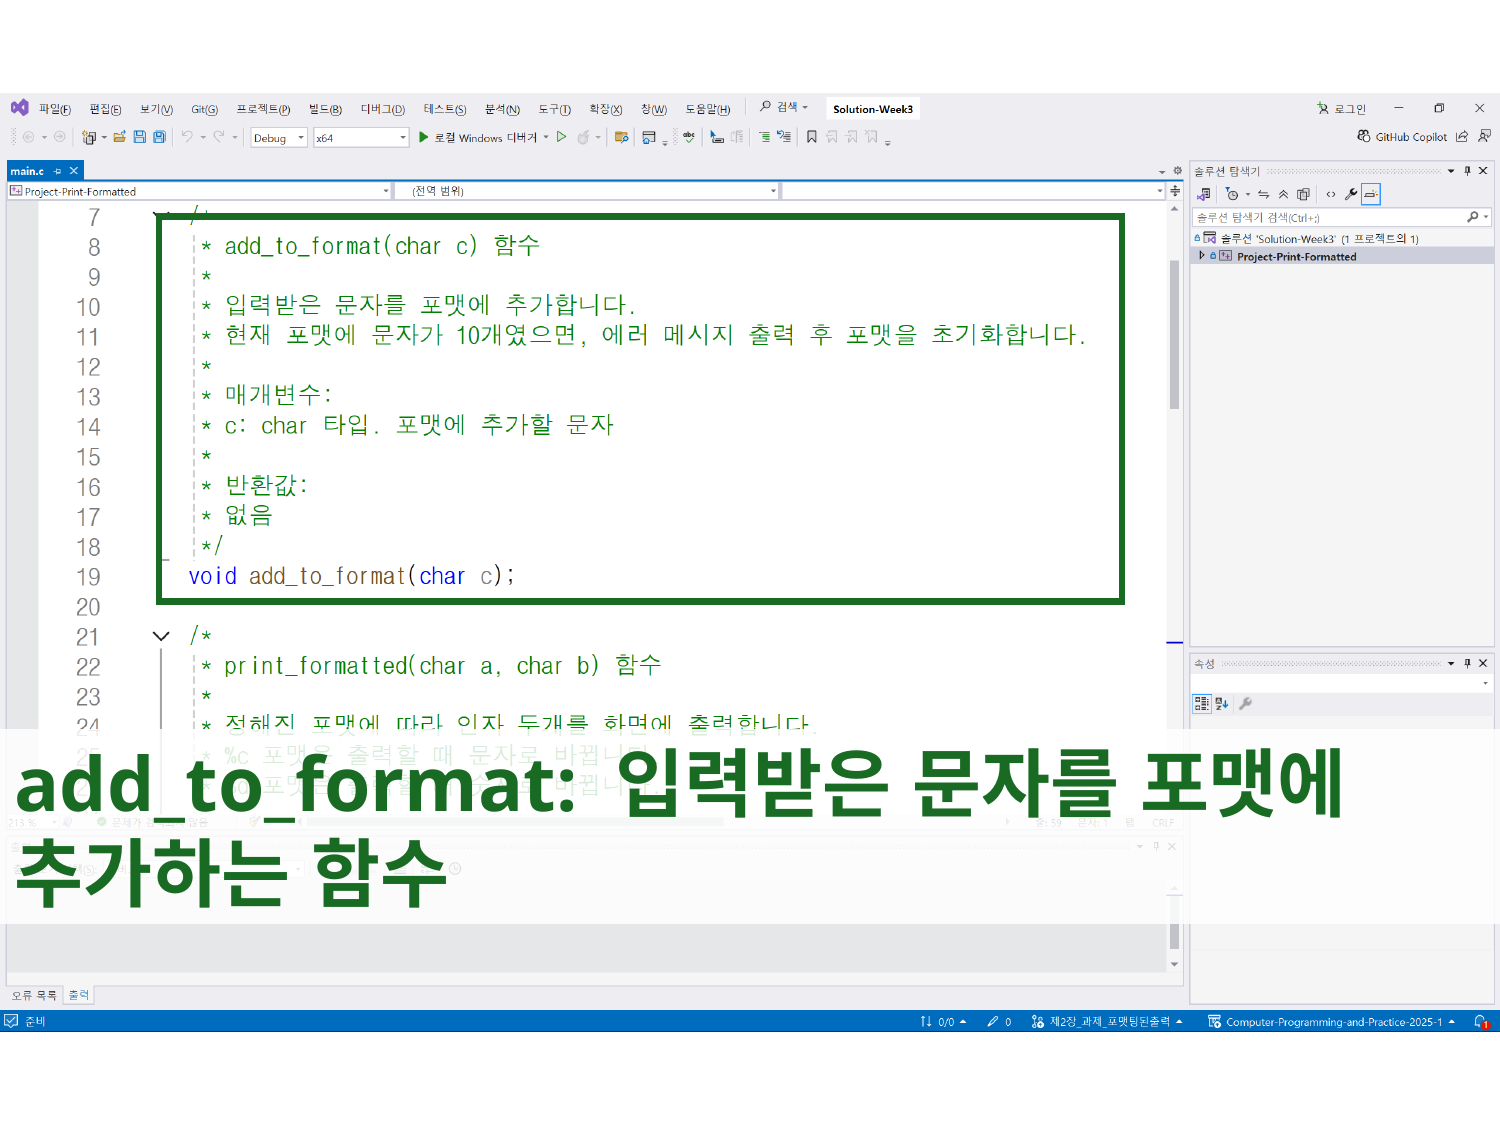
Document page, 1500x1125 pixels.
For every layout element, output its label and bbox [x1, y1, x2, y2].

picture [0, 93, 1500, 1032]
